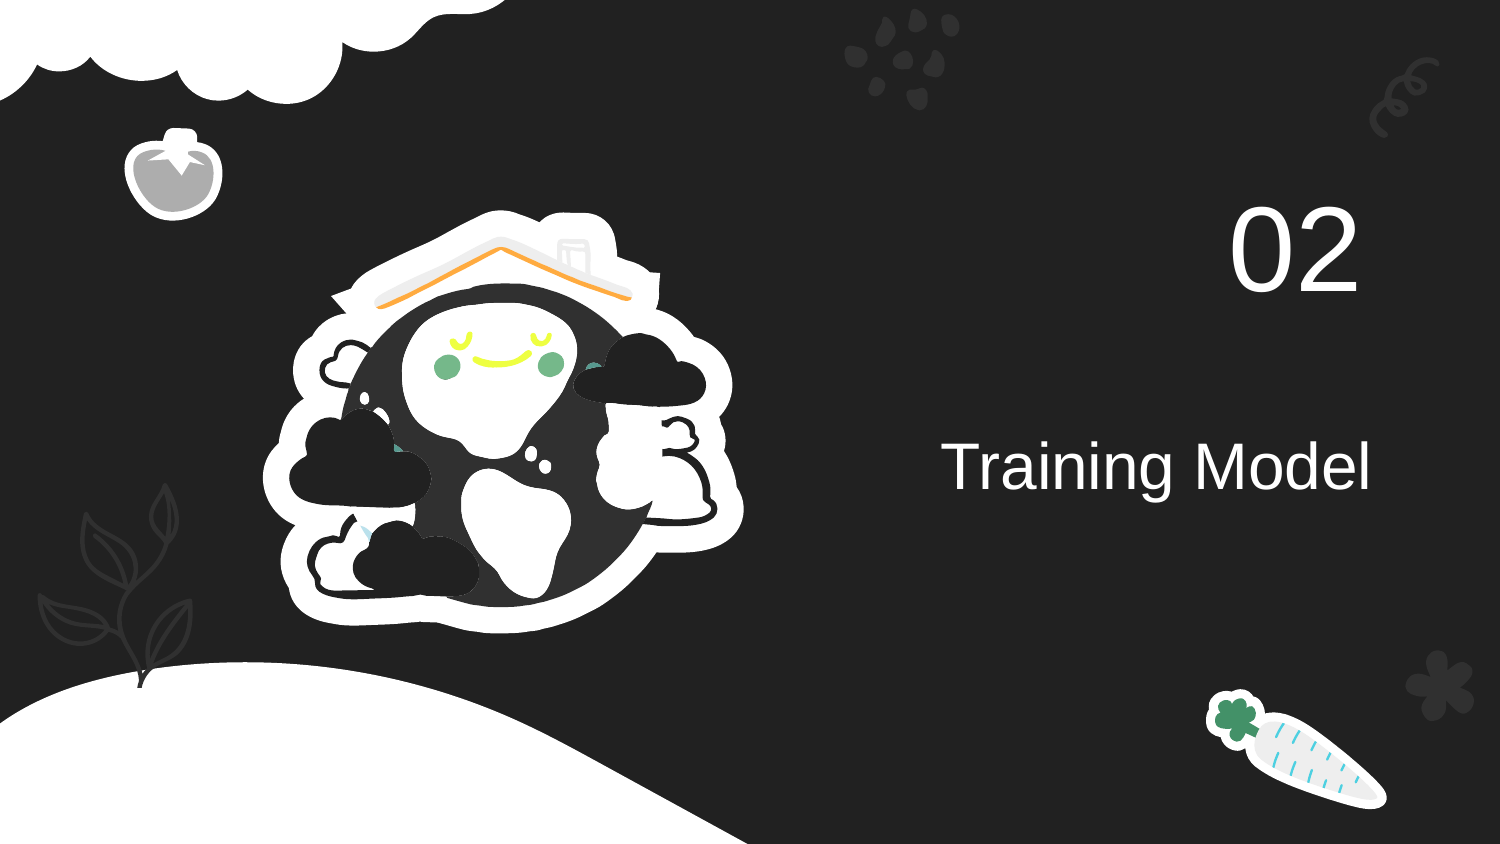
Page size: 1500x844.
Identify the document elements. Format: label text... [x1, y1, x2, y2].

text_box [1205, 688, 1388, 811]
title 02 [891, 154, 1379, 332]
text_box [121, 127, 224, 223]
title Training Model [901, 374, 1388, 552]
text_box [257, 210, 745, 634]
